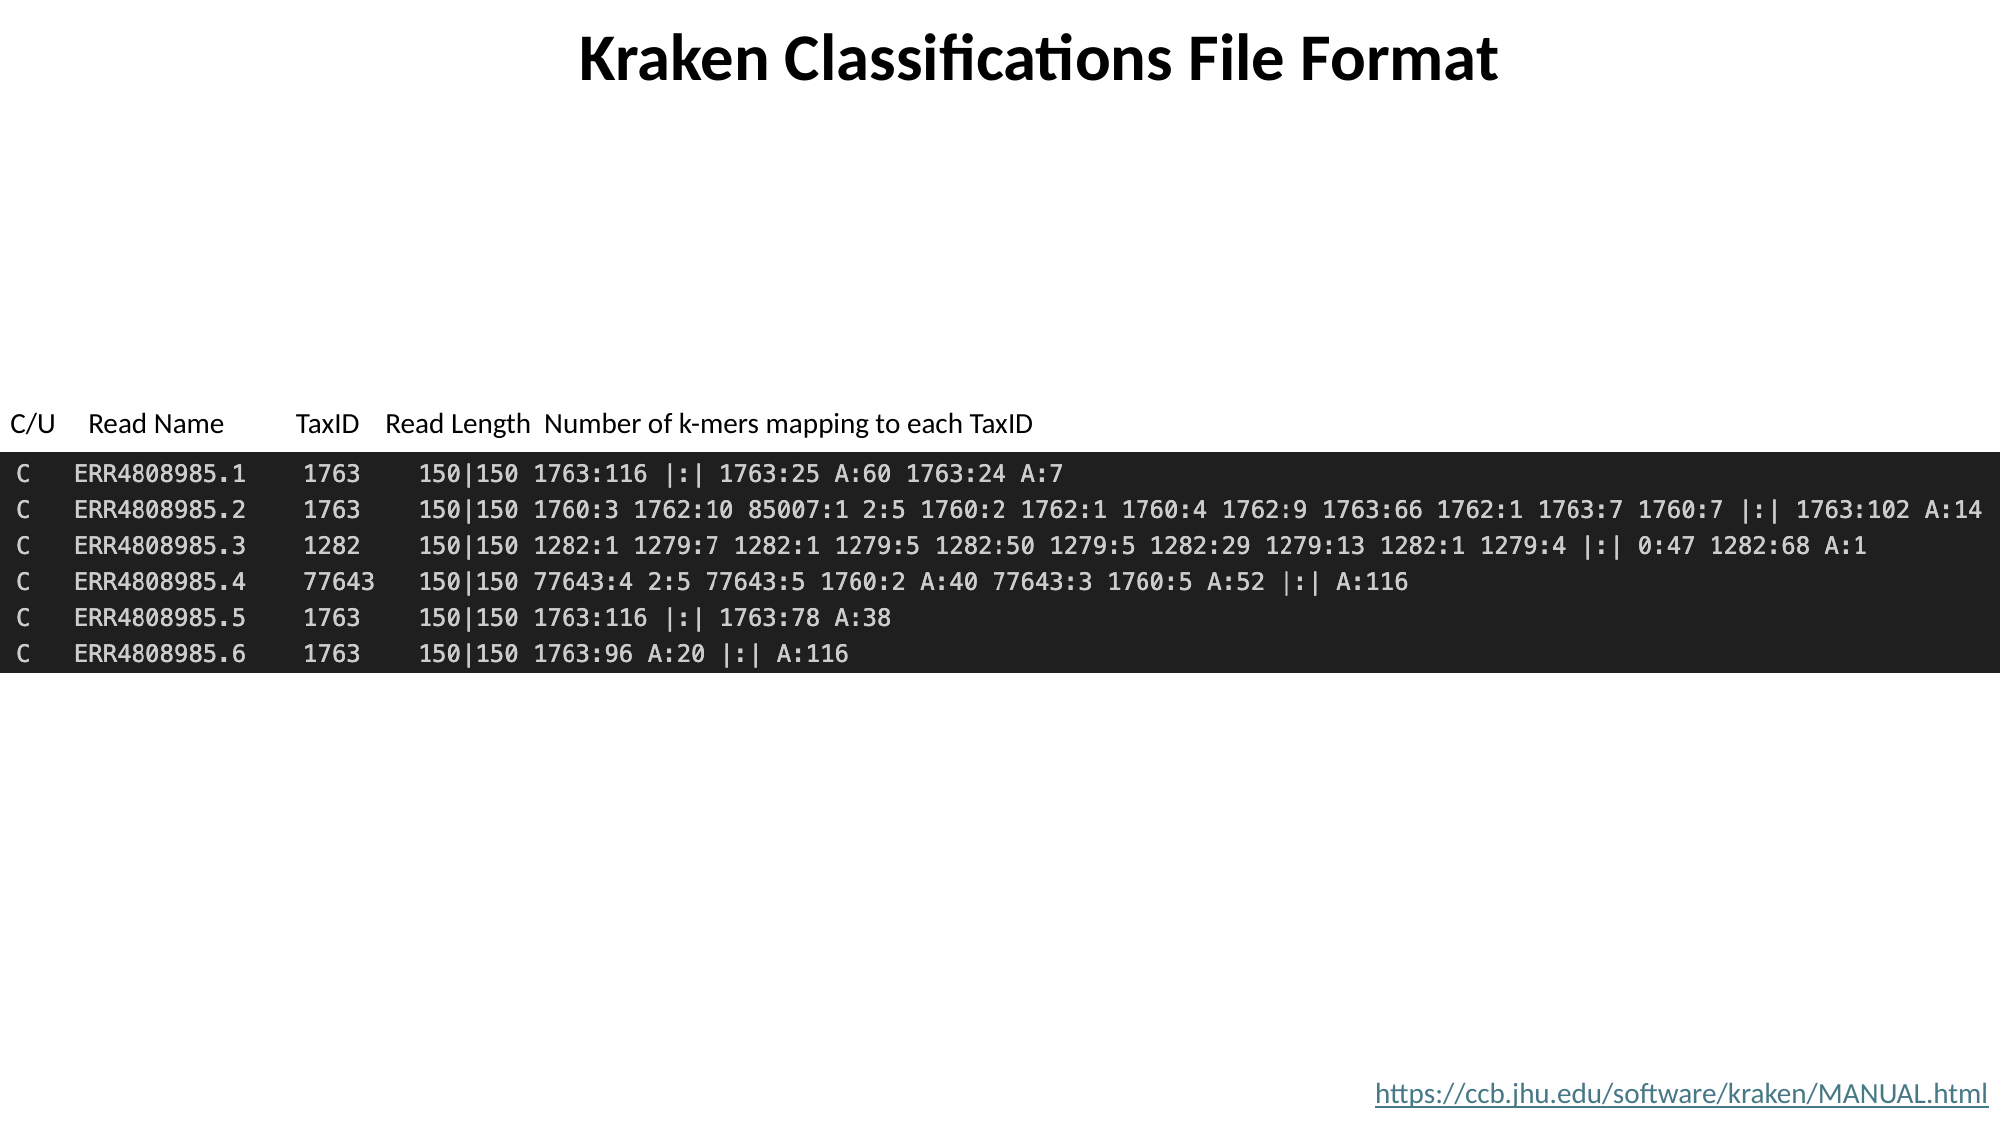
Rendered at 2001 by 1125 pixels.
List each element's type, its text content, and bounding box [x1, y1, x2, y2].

picture [0, 451, 2000, 674]
title Kraken Classifications File Format [273, 6, 1807, 112]
text_box https://ccb.jhu.edu/software/kraken/MANUAL.html [1360, 1067, 2000, 1118]
text_box C/U Read Name TaxID Read Length Number of k-mers mapping to each TaxID [0, 396, 1972, 447]
